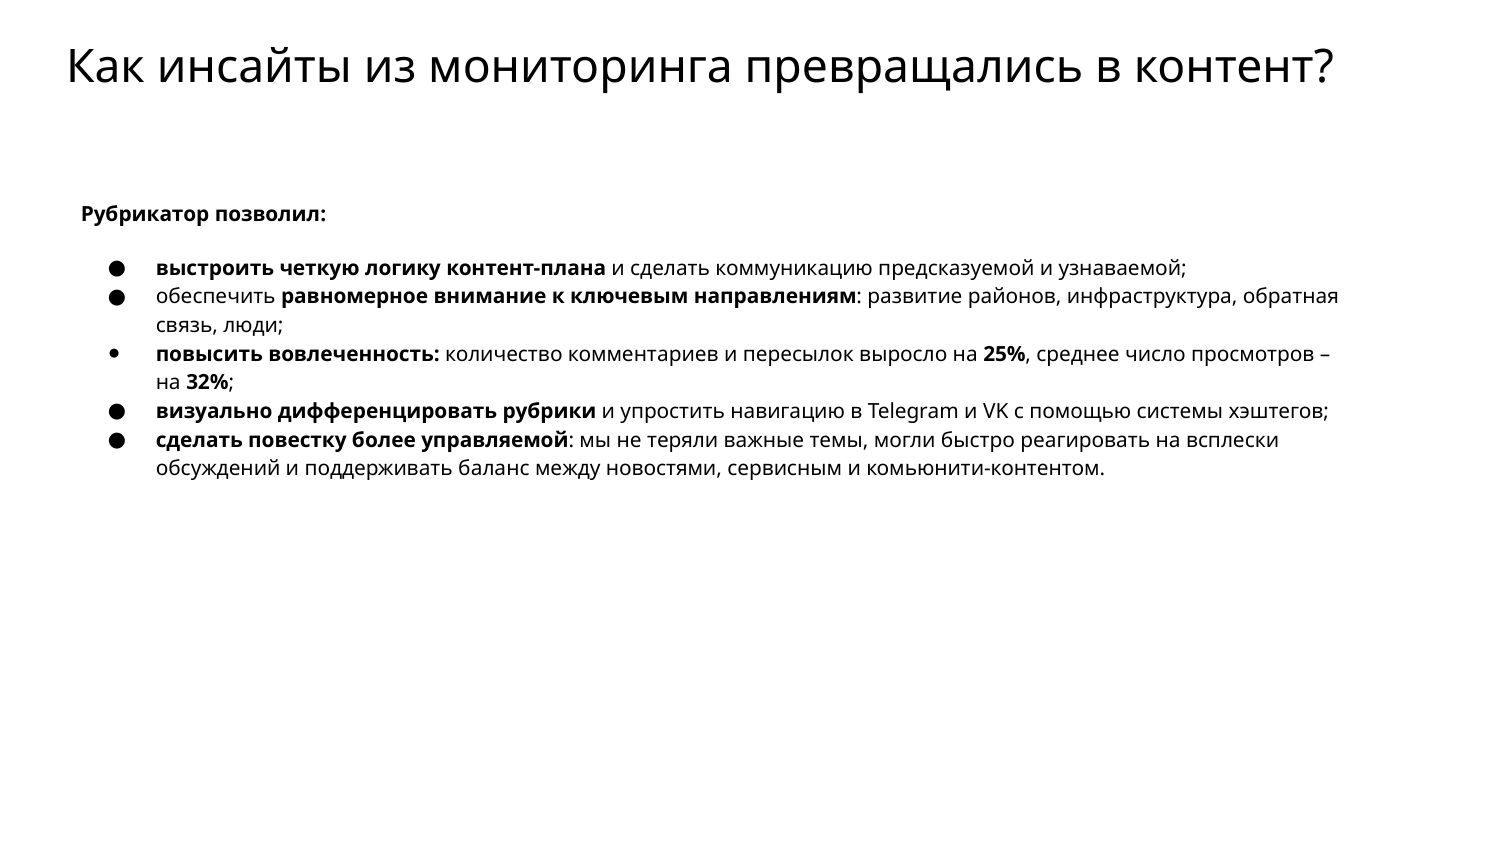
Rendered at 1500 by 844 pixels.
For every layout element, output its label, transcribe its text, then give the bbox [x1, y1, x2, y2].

title Как инсайты из мониторинга превращались в контент? [51, 21, 1449, 116]
text_box Рубрикатор позволил: выстроить четкую логику контент-плана и сделать коммуникацию предсказуемой и узнаваемой; обеспечить равномерное внимание к ключевым направлениям: развитие районов, инфраструктура, обратная связь, люди; повысить вовлеченность: количество комментариев и пересылок выросло на 25%, среднее число просмотров – на 32%; визуально дифференцировать рубрики и упростить навигацию в Telegram и VK с помощью системы хэштегов; сделать повестку более управляемой: мы не теряли важные темы, могли быстро реагировать на всплески обсуждений и поддерживать баланс между новостями, сервисным и комьюнити-контентом. [65, 181, 1363, 546]
